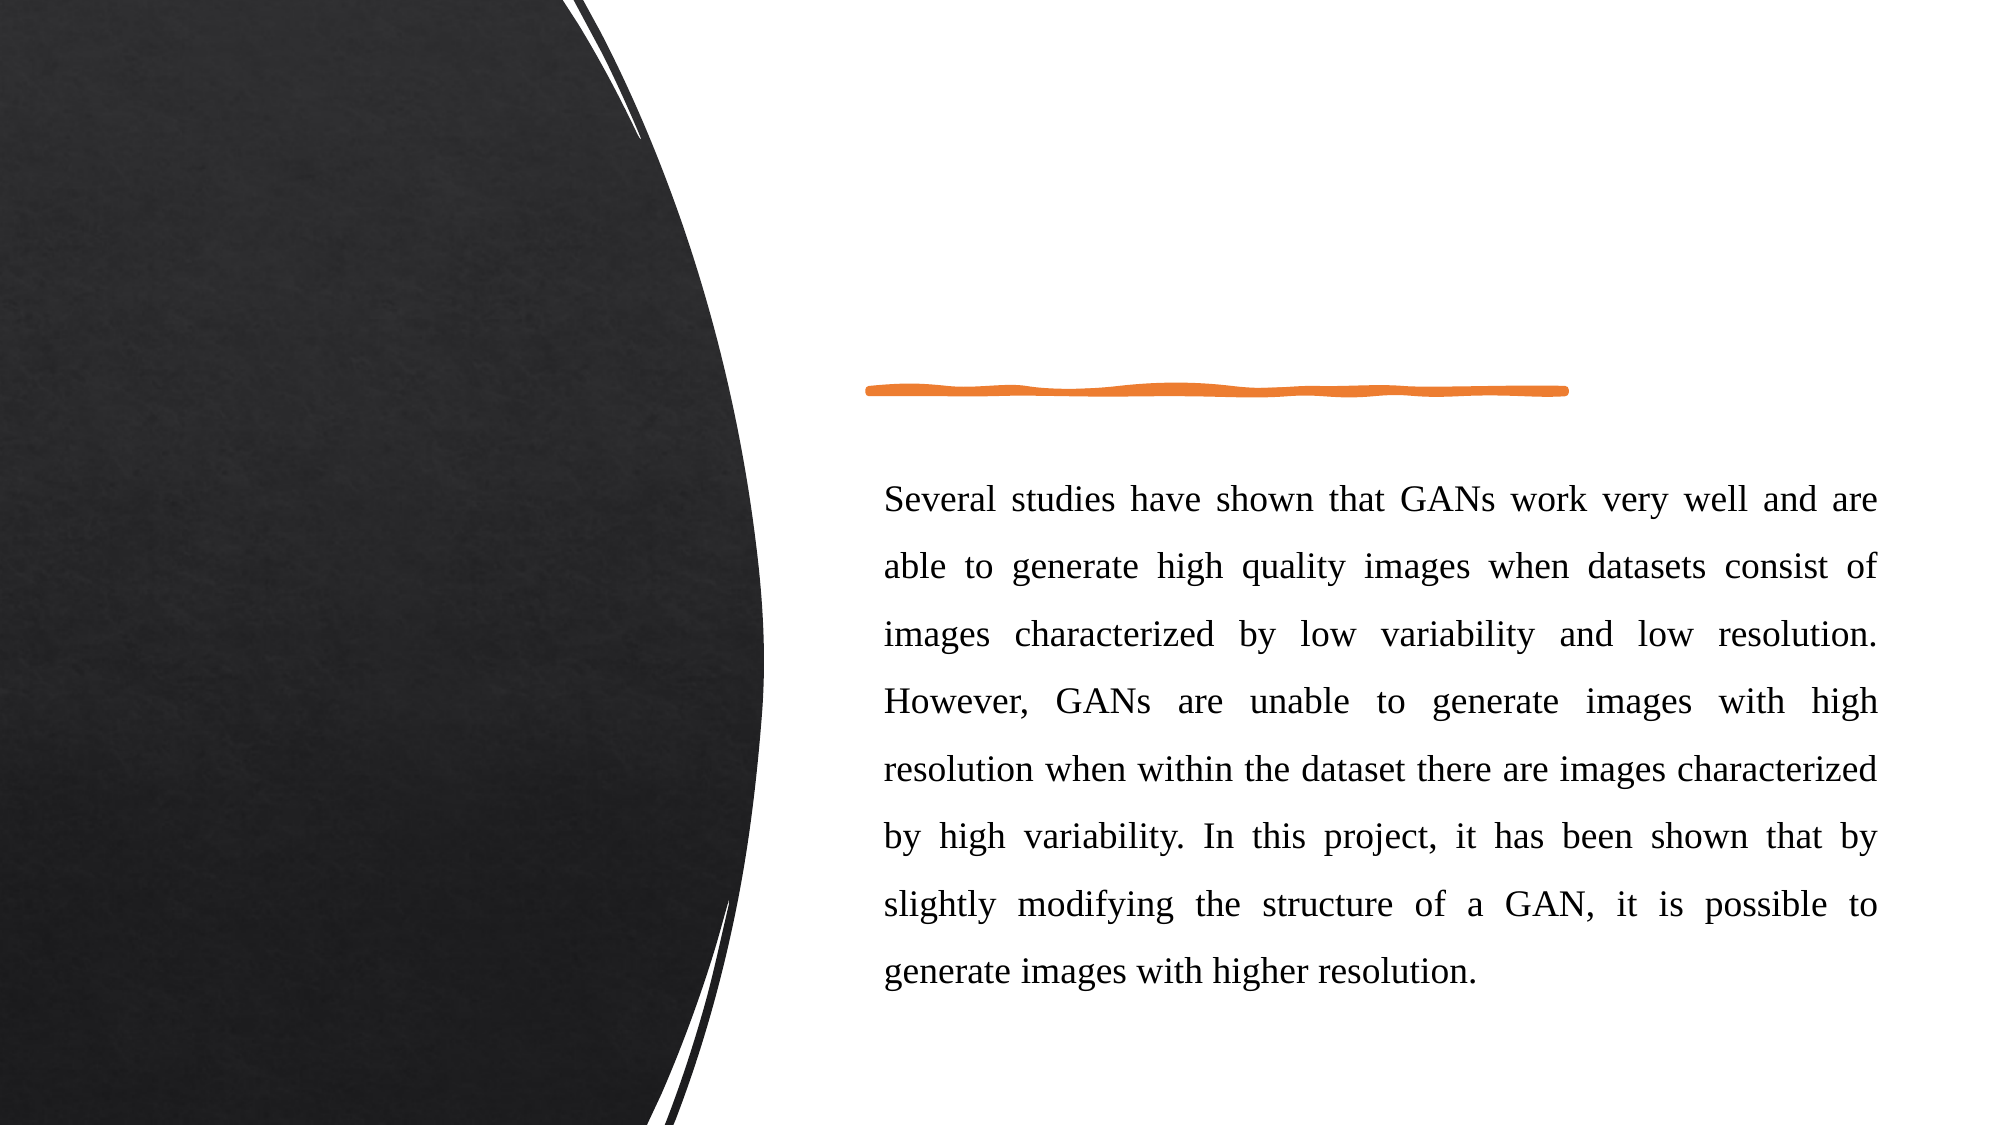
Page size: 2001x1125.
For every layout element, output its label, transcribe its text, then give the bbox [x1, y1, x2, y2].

text_box [867, 385, 1567, 396]
picture [0, 0, 764, 1125]
text_box Several studies have shown that GANs work very well and are able to generate high quality images when datasets consist of images characterized by low variability and low resolution. However, GANs are unable to generate images with high resolution when within the dataset there are images characterized by high variability. In this project, it has been shown that by slightly modifying the structure of a GAN, it is possible to generate images with higher resolution. [868, 443, 1895, 1016]
text_box [764, 0, 2000, 1125]
